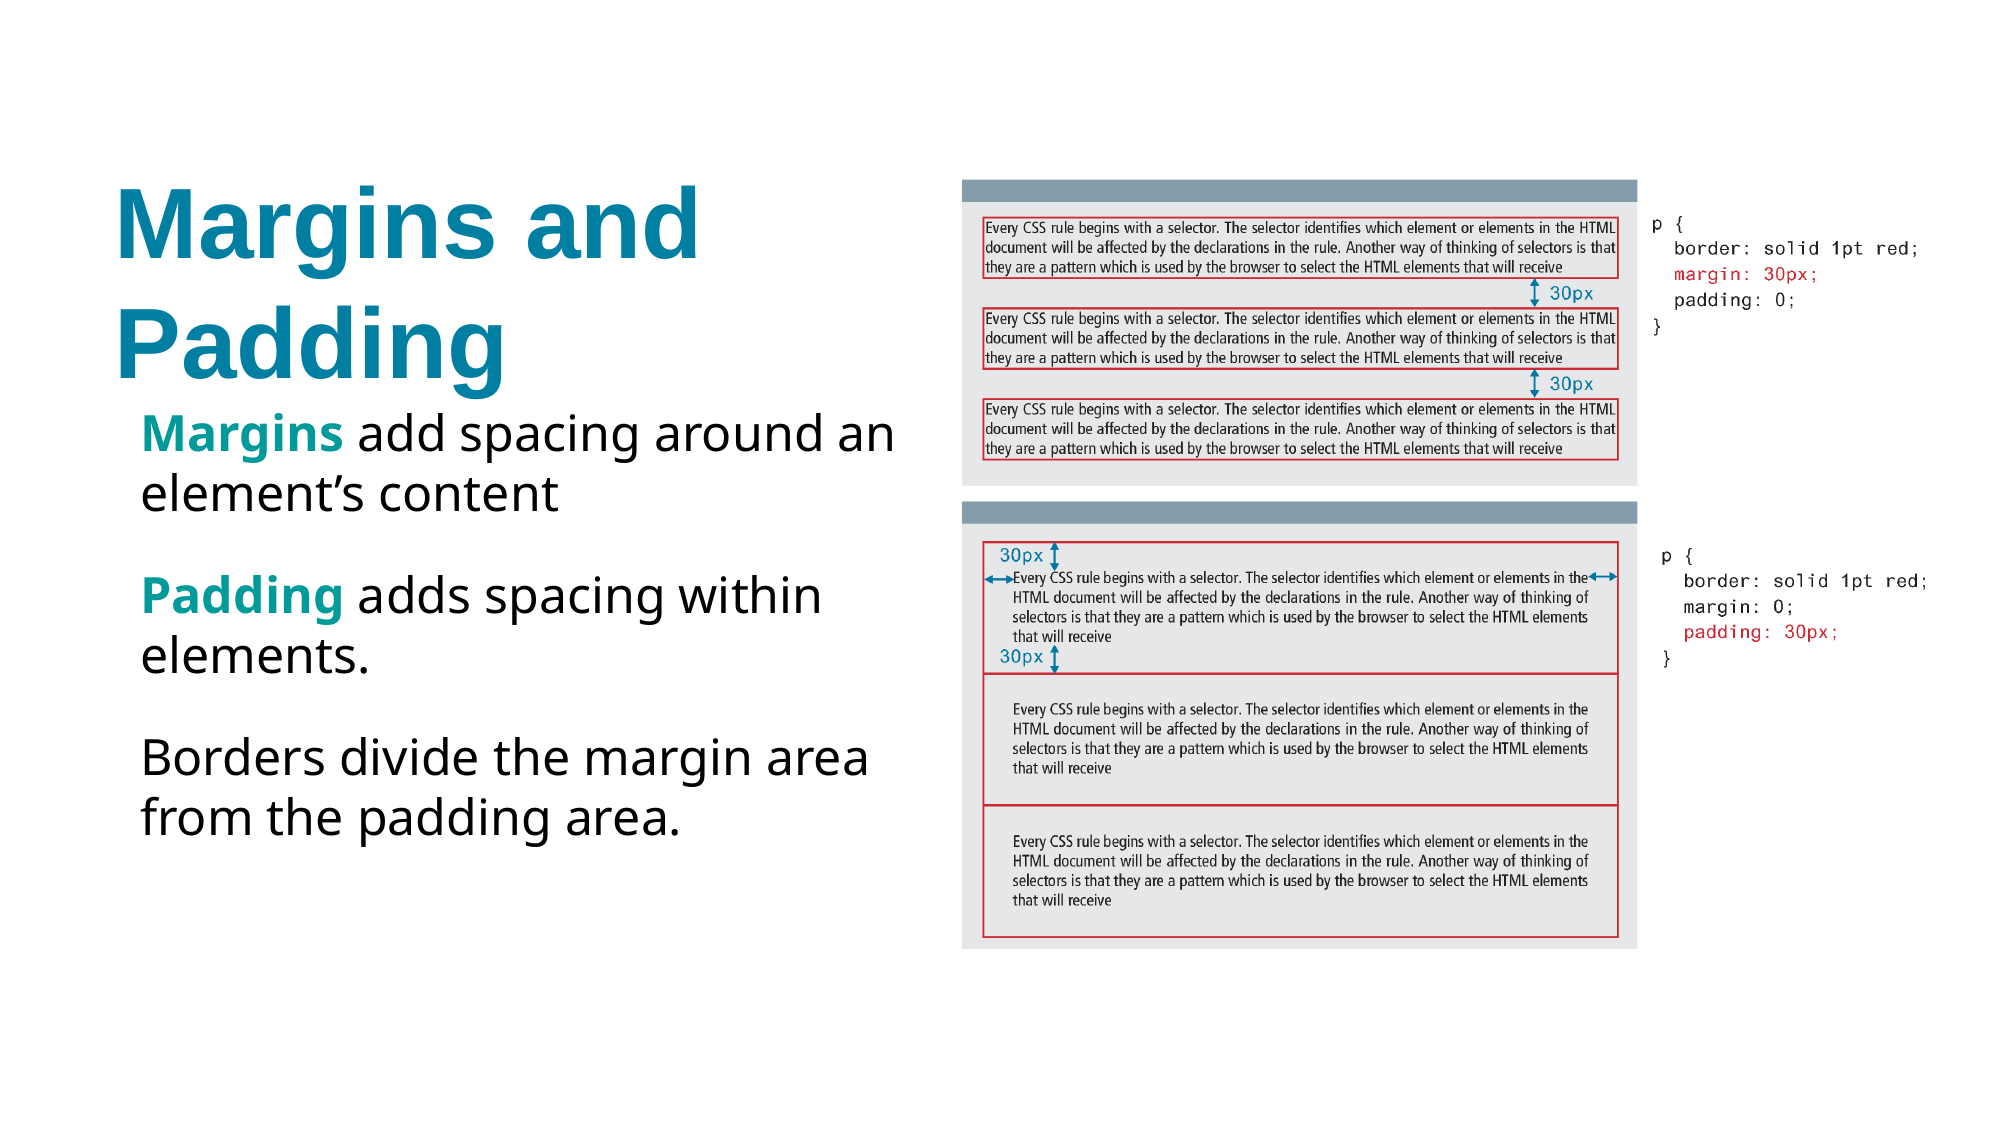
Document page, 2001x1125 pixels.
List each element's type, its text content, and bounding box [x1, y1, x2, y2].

list Margins add spacing around an element’s content Padding adds spacing within elements. Borders divide the margin area from the padding area. [99, 386, 956, 1010]
title Margins and Padding [99, 35, 802, 386]
picture [941, 176, 1930, 949]
